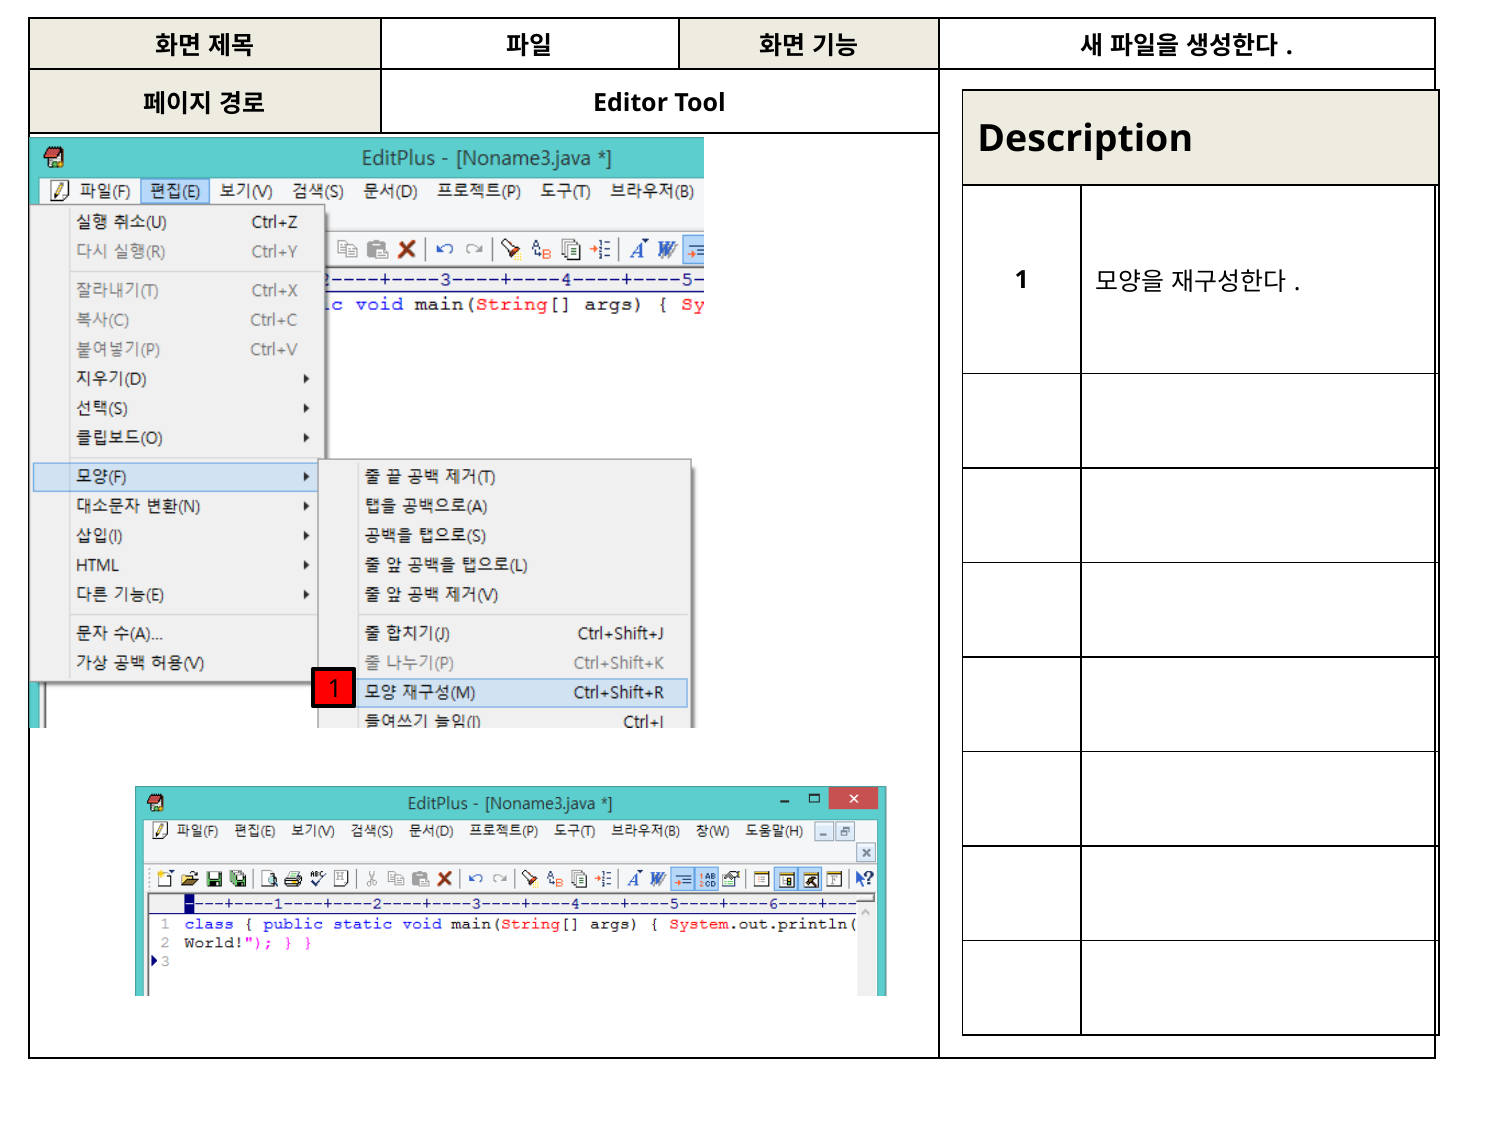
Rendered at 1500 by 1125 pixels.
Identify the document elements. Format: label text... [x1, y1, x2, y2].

table_header 파일 [382, 19, 678, 68]
table_cell [1082, 374, 1438, 467]
table_cell [963, 847, 1080, 940]
table_cell [30, 134, 938, 1057]
table_cell Editor Tool [382, 70, 938, 132]
table_header 화면 기능 [680, 19, 938, 68]
table_cell [1082, 469, 1438, 562]
picture [29, 136, 704, 729]
table_cell [963, 563, 1080, 656]
table_cell [963, 752, 1080, 845]
table_cell [963, 658, 1080, 751]
table_cell 1 [963, 186, 1080, 373]
table_header 새 파일을 생성한다. [940, 19, 1434, 68]
table_cell [963, 941, 1080, 1034]
table_cell 페이지 경로 [30, 70, 380, 132]
picture [135, 786, 888, 996]
table_header Description [963, 91, 1438, 184]
table_cell 모양을 재구성한다. [1082, 186, 1438, 373]
table_cell [940, 70, 1434, 1057]
table_cell [963, 374, 1080, 467]
table_header 화면 제목 [30, 19, 380, 68]
table_cell [1082, 847, 1438, 940]
table_cell [963, 469, 1080, 562]
table_cell [1082, 941, 1438, 1034]
table_cell [1082, 658, 1438, 751]
table_cell [1082, 563, 1438, 656]
table_cell [1082, 752, 1438, 845]
